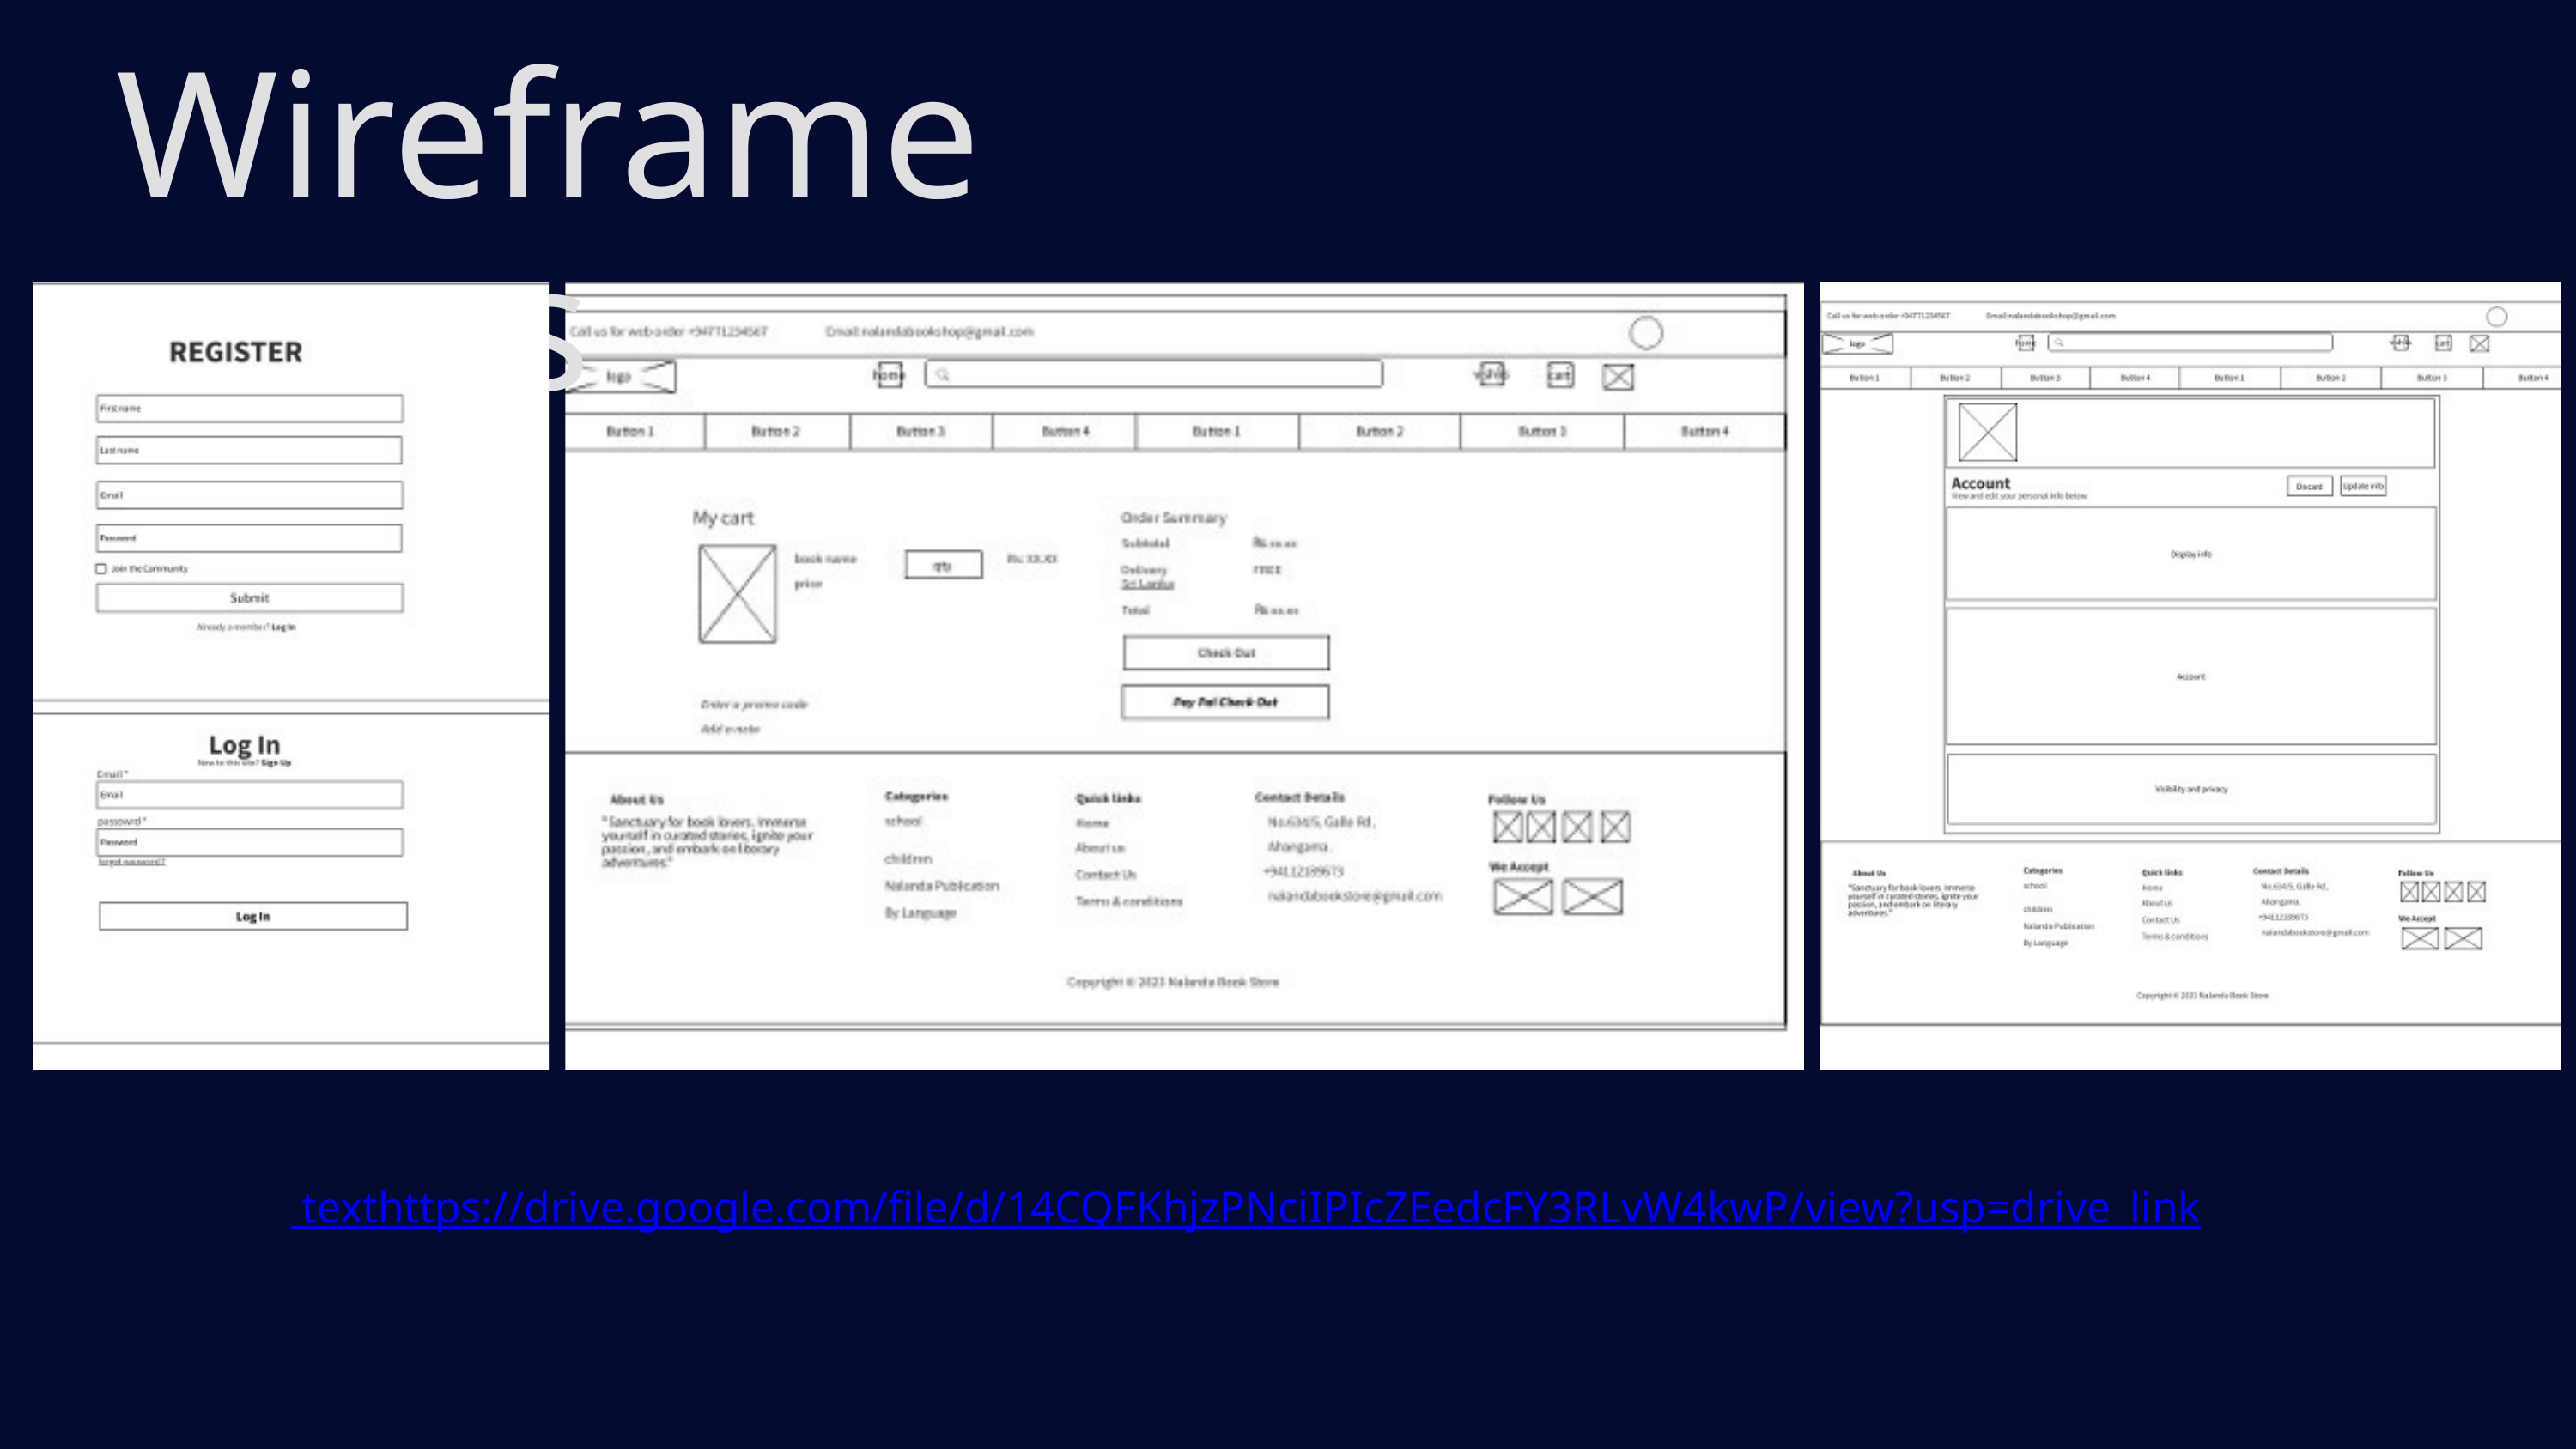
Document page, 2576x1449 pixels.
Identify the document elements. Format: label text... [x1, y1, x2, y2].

text_box [1820, 282, 2561, 1070]
text_box texthttps://drive.google.com/file/d/14CQFKhjzPNciIPIcZEedcFY3RLvW4kwP/view?usp=drive_link [290, 1191, 2202, 1239]
text_box [33, 282, 550, 1070]
text_box Wireframes [91, 40, 1006, 426]
text_box [565, 282, 1804, 1070]
